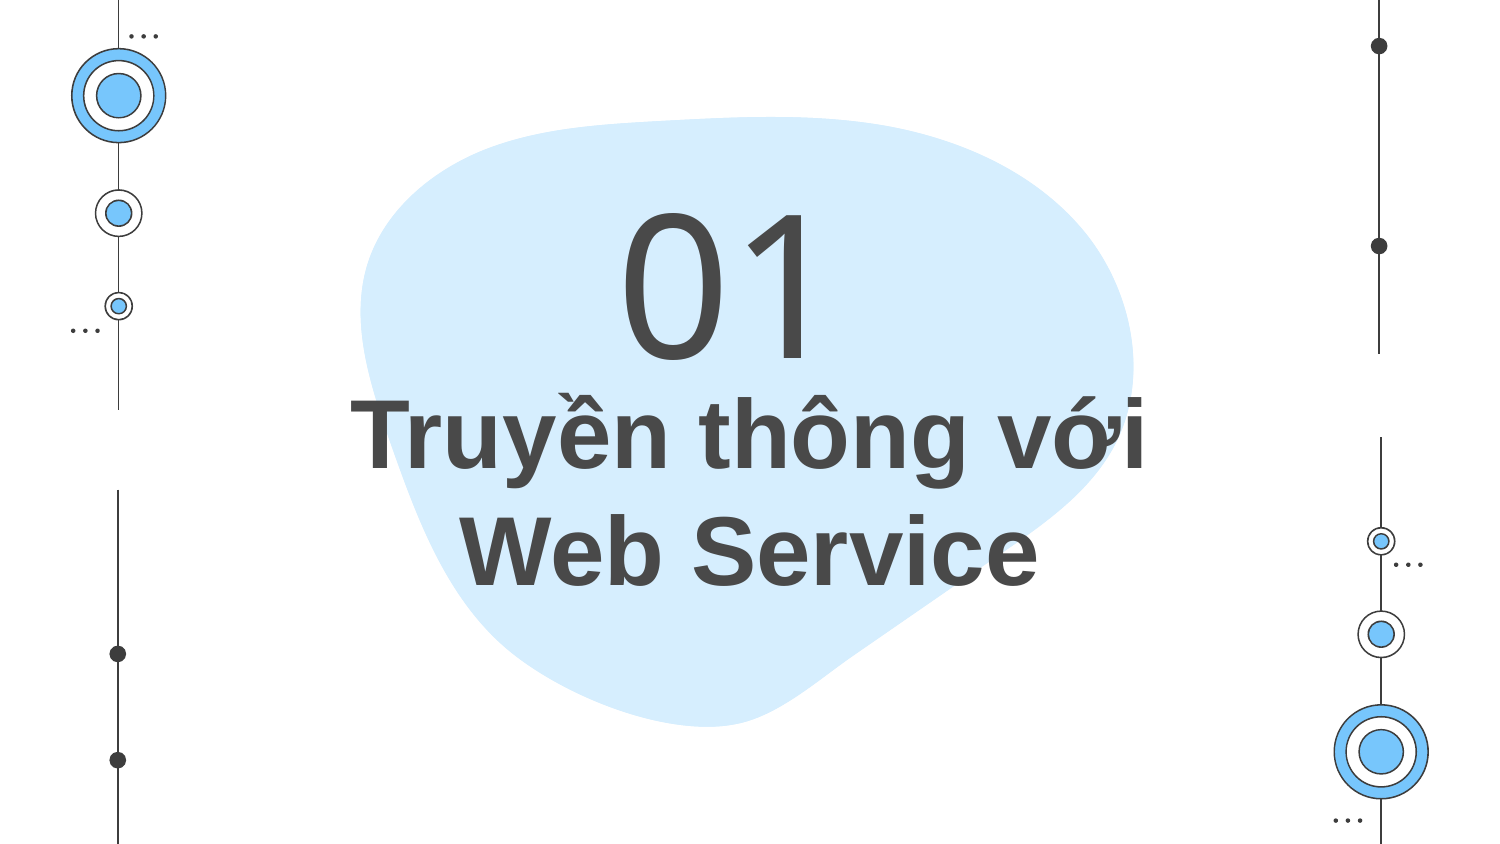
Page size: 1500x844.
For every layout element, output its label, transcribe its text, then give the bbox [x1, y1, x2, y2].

title 01 [487, 190, 975, 366]
title Truyền thông với Web Service [330, 421, 1170, 554]
